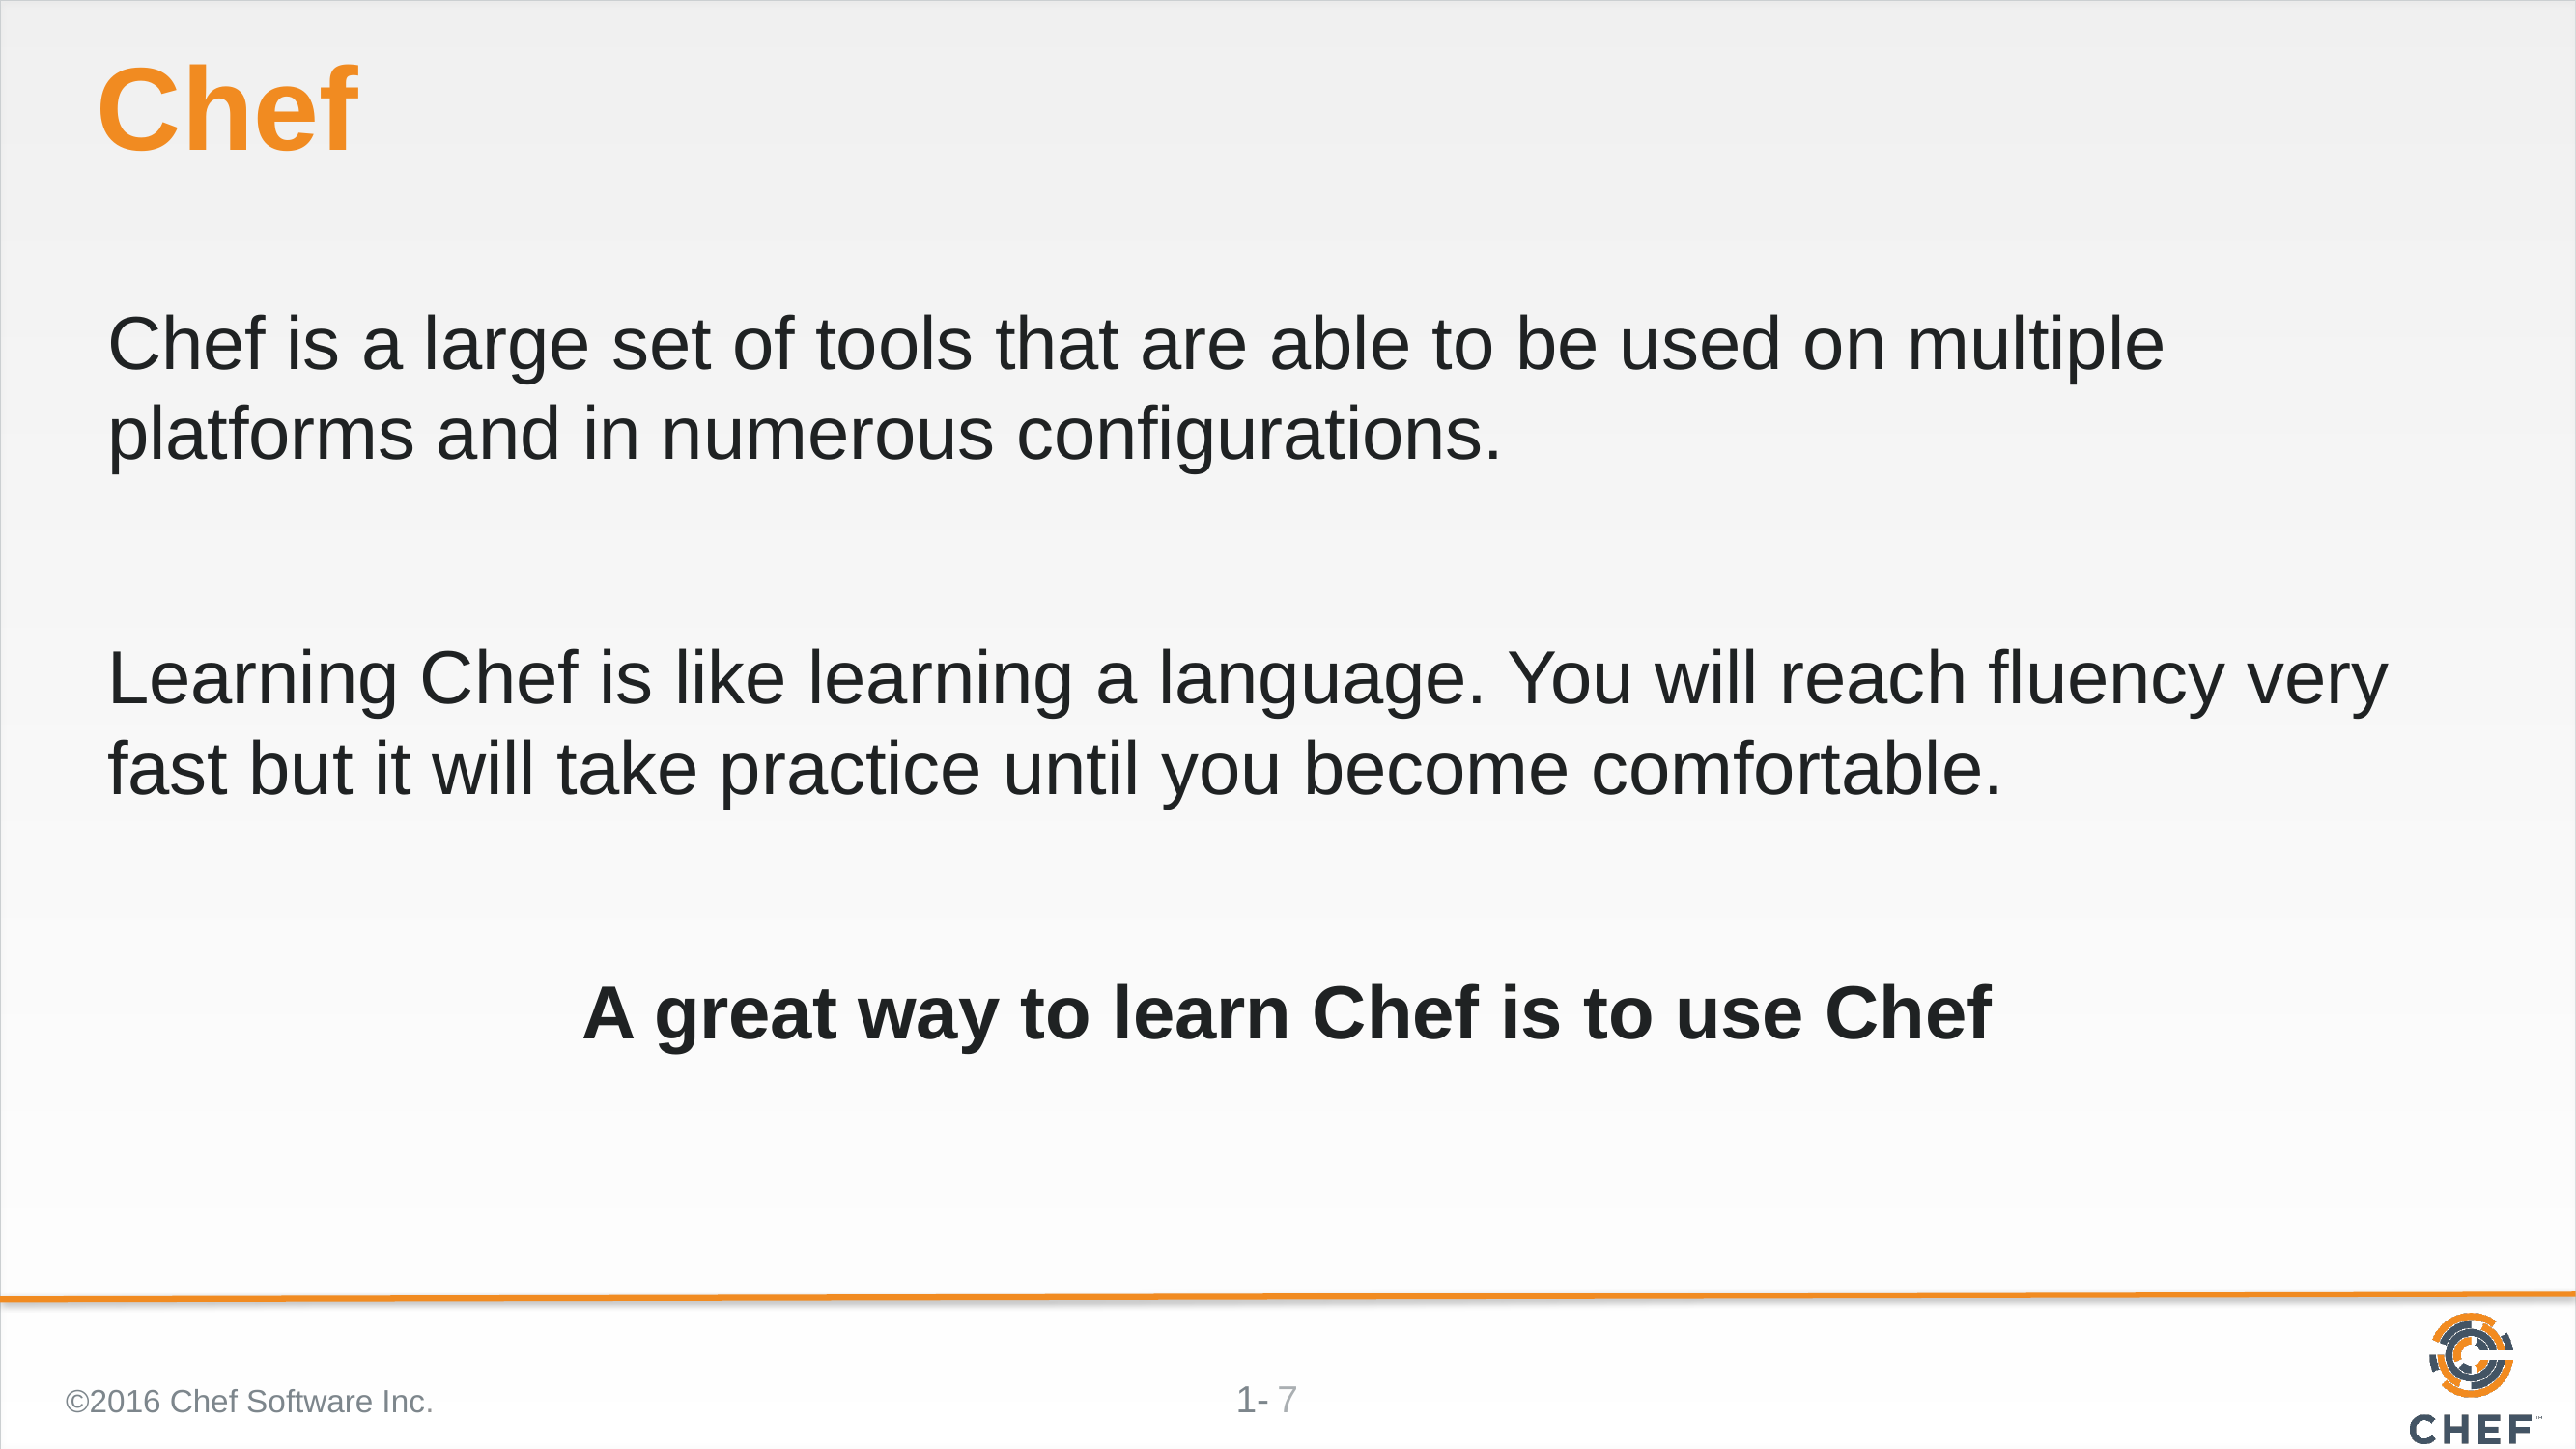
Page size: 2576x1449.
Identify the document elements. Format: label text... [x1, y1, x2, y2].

picture [2399, 1297, 2550, 1449]
title Chef [96, 48, 2463, 180]
footer ©2016 Chef Software Inc. [51, 1359, 952, 1440]
list Chef is a large set of tools that are able to be used on multiple platforms and in numerous configurations. Learning Chef is like learning a language. You will reach fluency very fast but it will take practice until you become comfortable. A great way to learn Chef is to use Chef [107, 294, 2469, 1142]
slide_number 7 [998, 1359, 1578, 1437]
